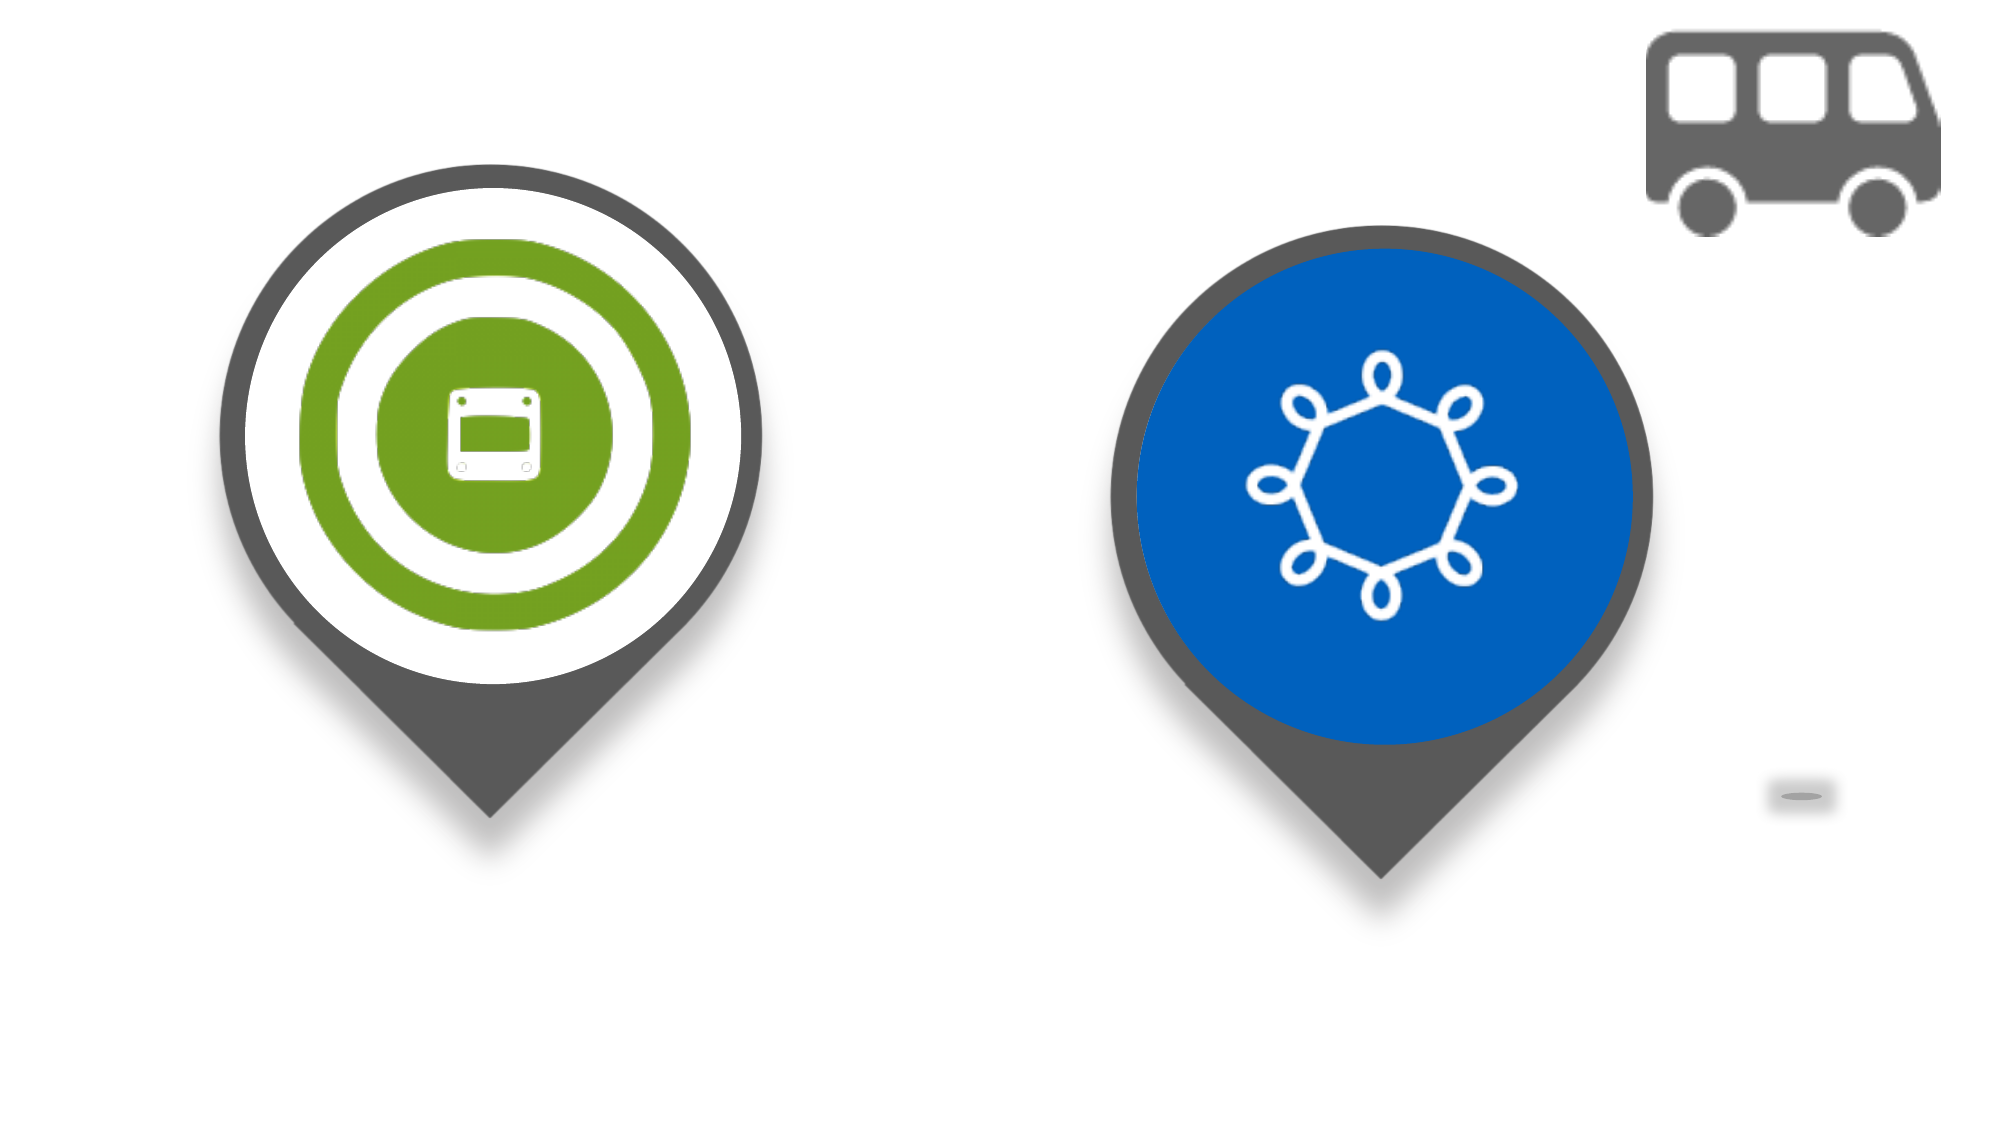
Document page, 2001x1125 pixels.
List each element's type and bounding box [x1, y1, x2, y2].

text_box [1779, 791, 1824, 802]
picture [146, 163, 835, 902]
picture [1037, 0, 1941, 963]
